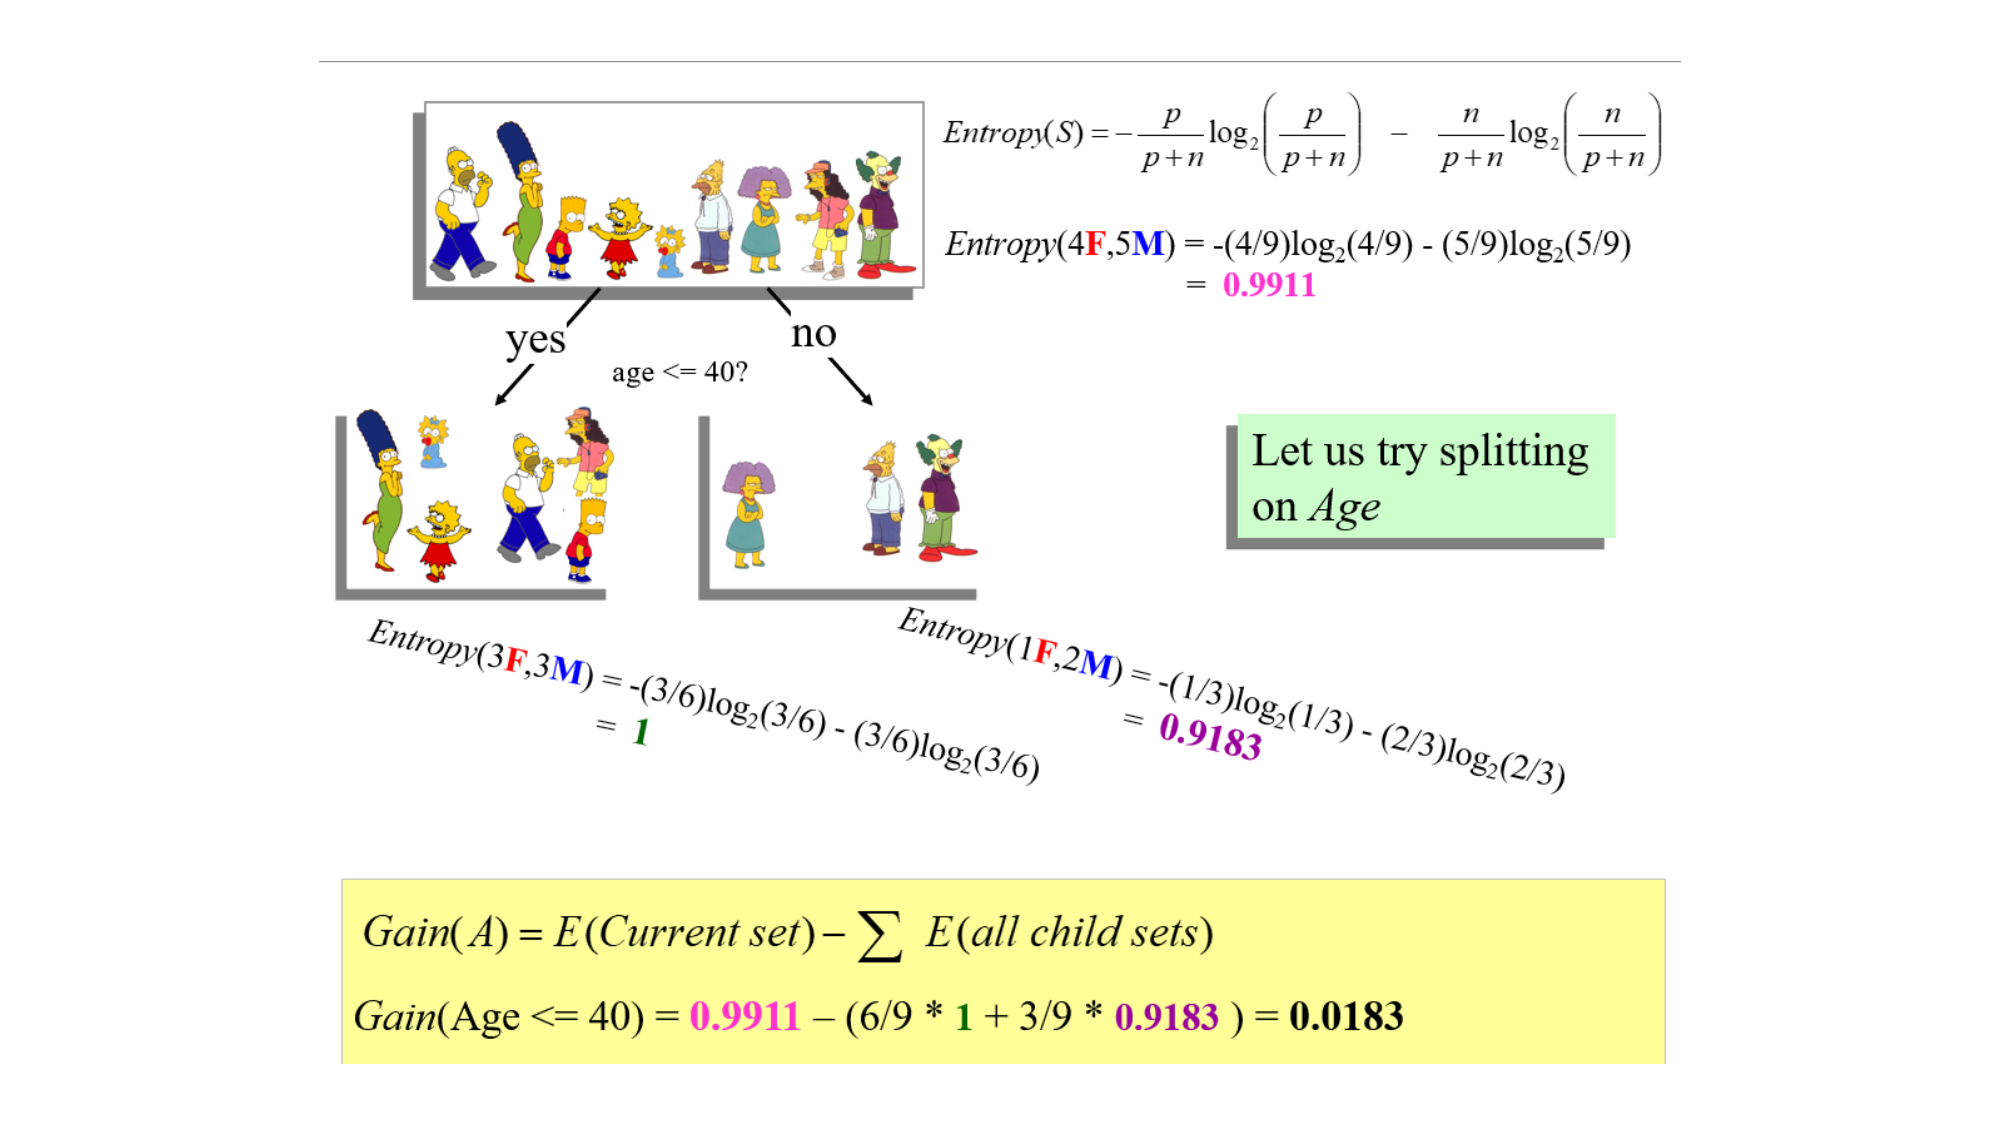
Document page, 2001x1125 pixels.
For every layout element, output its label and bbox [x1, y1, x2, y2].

picture [319, 61, 1681, 1064]
